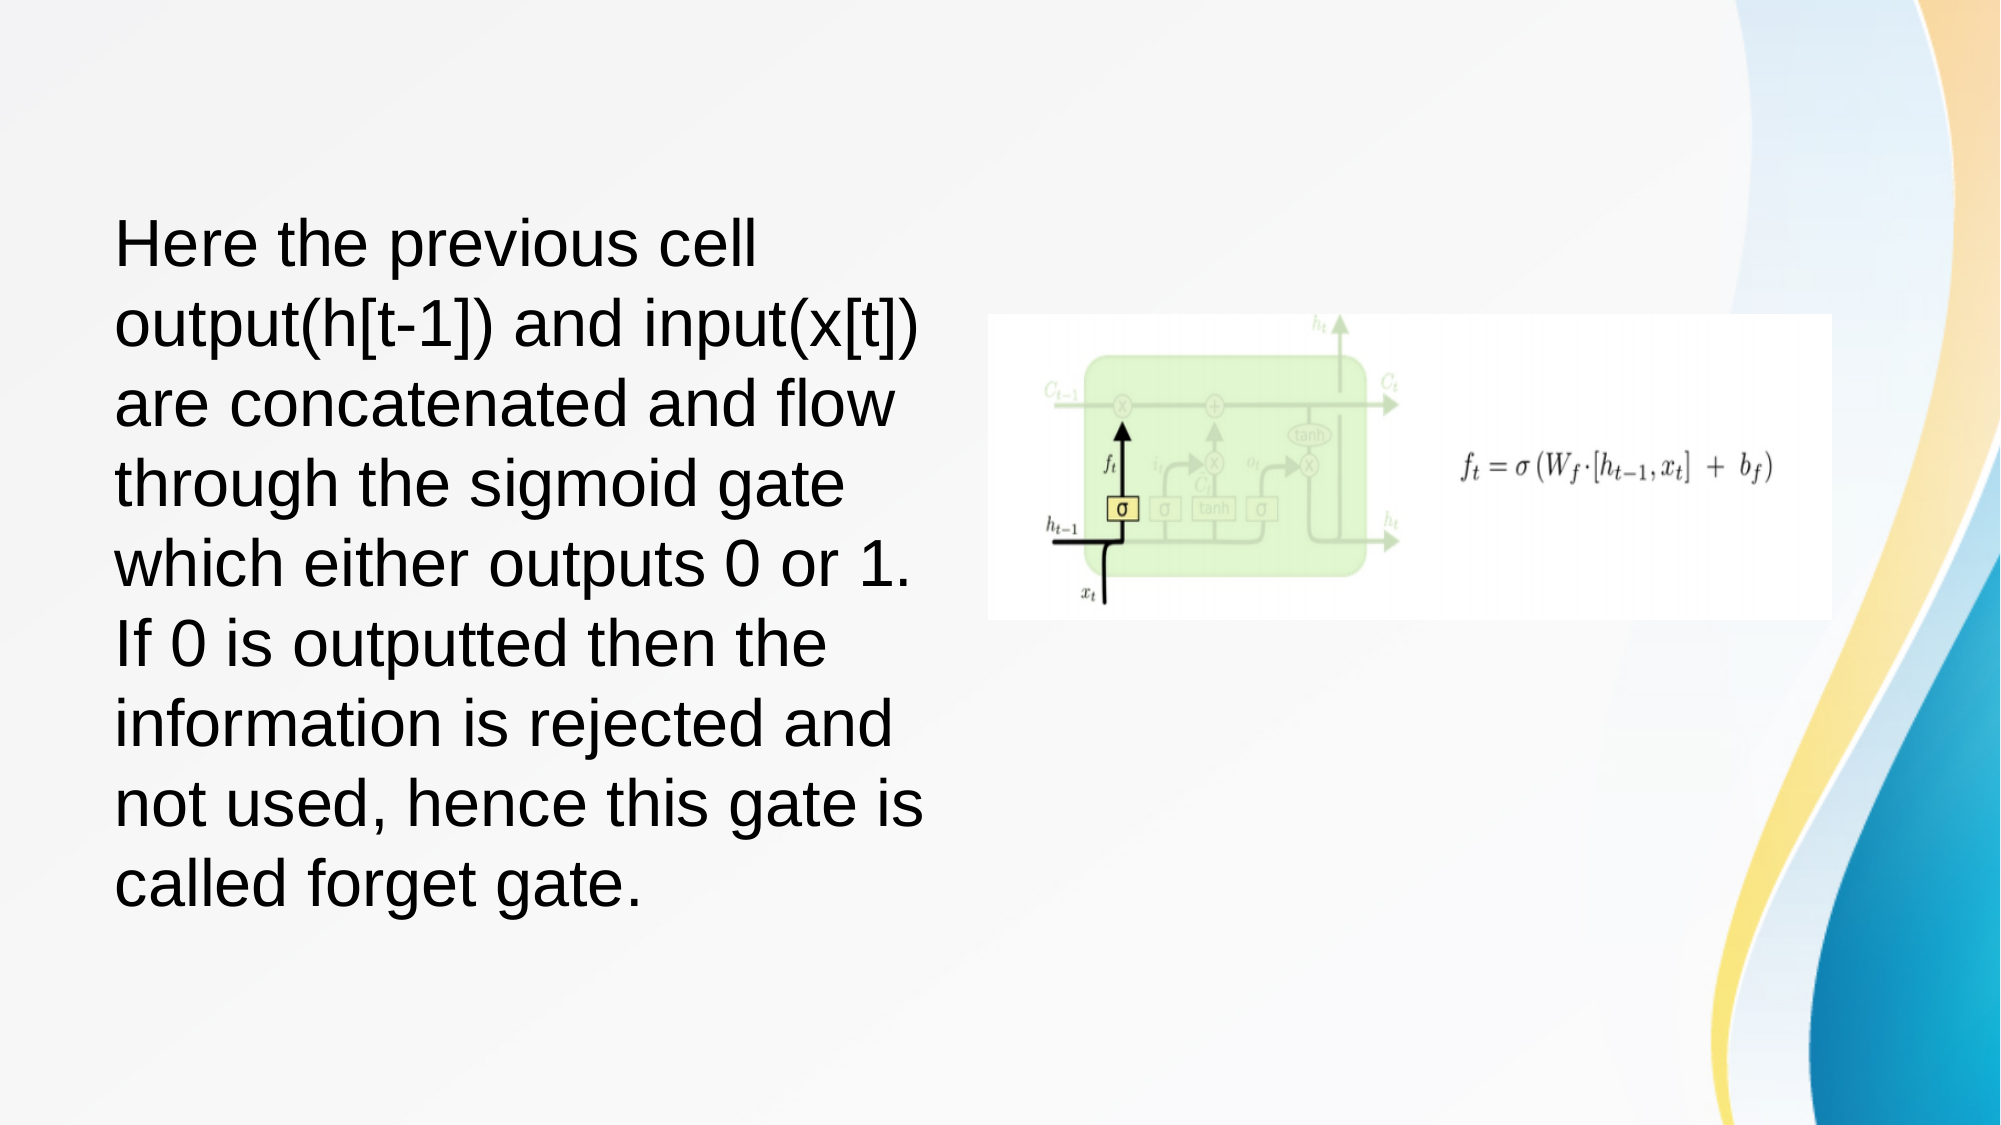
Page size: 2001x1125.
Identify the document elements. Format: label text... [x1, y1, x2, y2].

slide_number [1433, 1024, 1900, 1103]
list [988, 314, 1832, 620]
list Here the previous cell output(h[t-1]) and input(x[t]) are concatenated and flow through the sigmoid gate which either outputs 0 or 1. If 0 is outputted then the information is rejected and not used, hence this gate is called forget gate. [99, 192, 984, 1006]
picture [0, 0, 2001, 1125]
